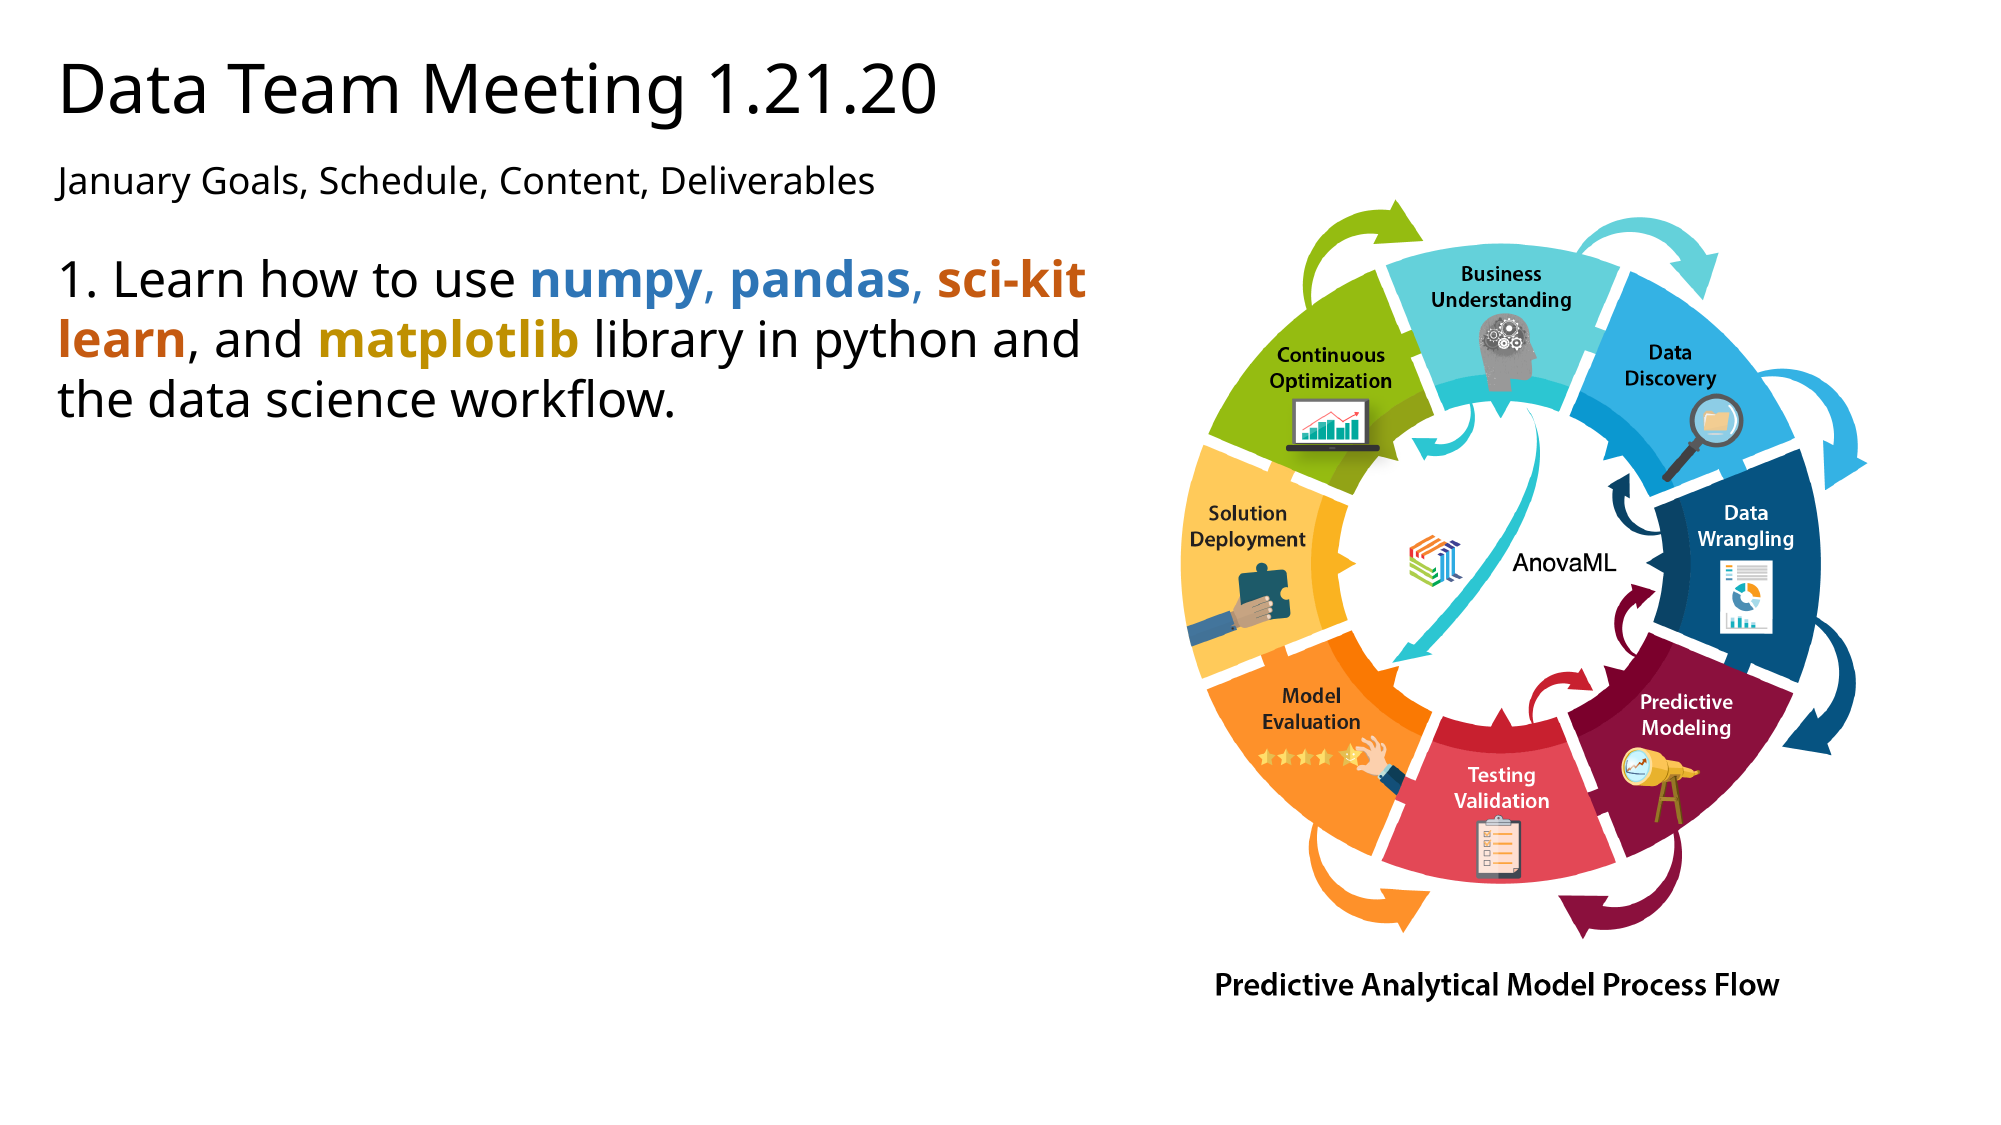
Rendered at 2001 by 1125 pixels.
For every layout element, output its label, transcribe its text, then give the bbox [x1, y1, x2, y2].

subtitle January Goals, Schedule, Content, Deliverables [42, 154, 1088, 222]
picture [1088, 154, 1958, 1040]
title Data Team Meeting 1.21.20 [42, 26, 1958, 136]
text_box 1. Learn how to use numpy, pandas, sci-kit learn, and matplotlib library in python and the data science workflow. [42, 239, 1088, 435]
